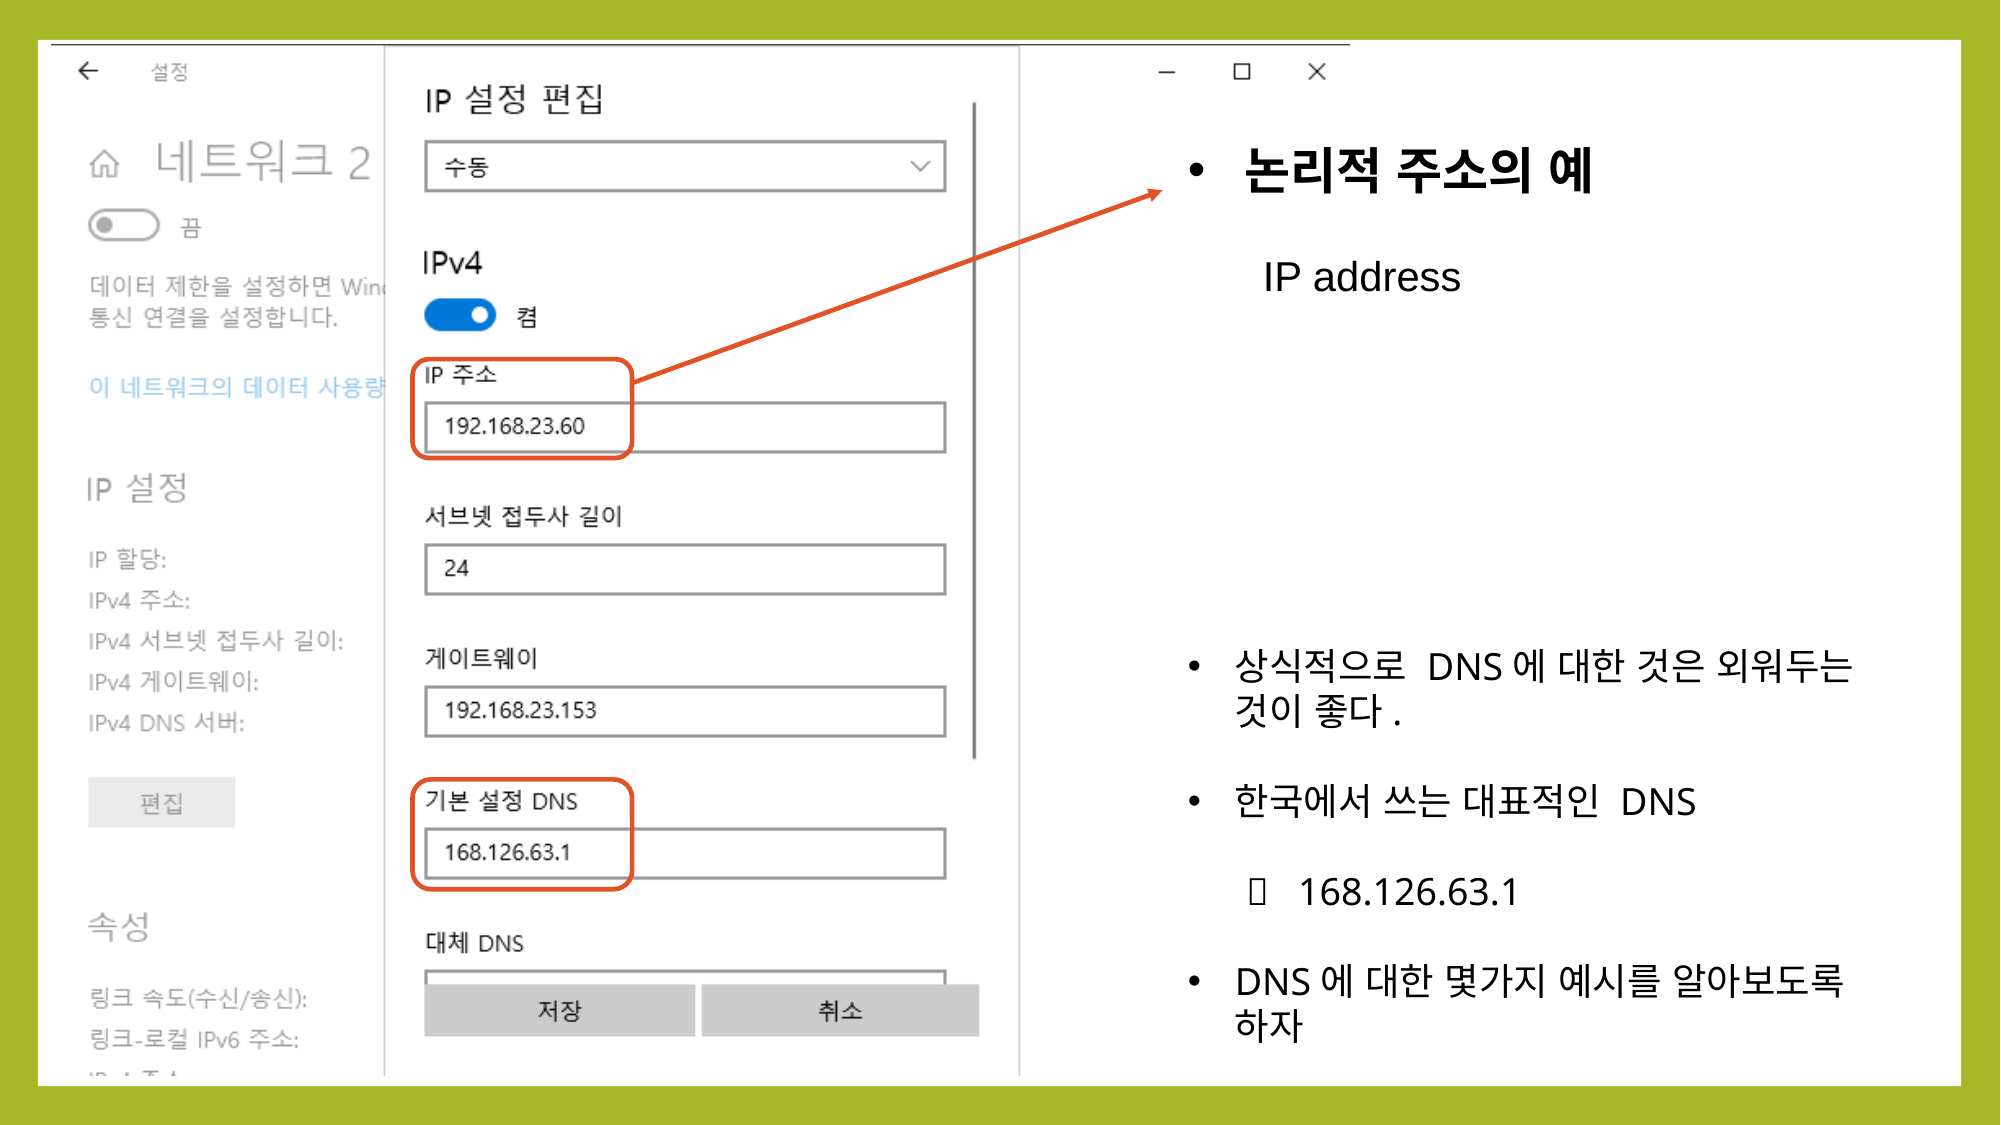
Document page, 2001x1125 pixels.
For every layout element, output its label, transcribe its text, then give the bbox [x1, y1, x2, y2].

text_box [631, 190, 1163, 384]
picture [50, 44, 1351, 1077]
text_box 논리적 주소의 예 IP address [1356, 131, 1956, 307]
text_box 상식적으로 DNS에 대한 것은 외워두는 것이 좋다. 한국에서 쓰는 대표적인 DNS  168.126.63.1 DNS에 대한 몇가지 예시를 알아보도록 하자 [1356, 635, 1899, 1056]
